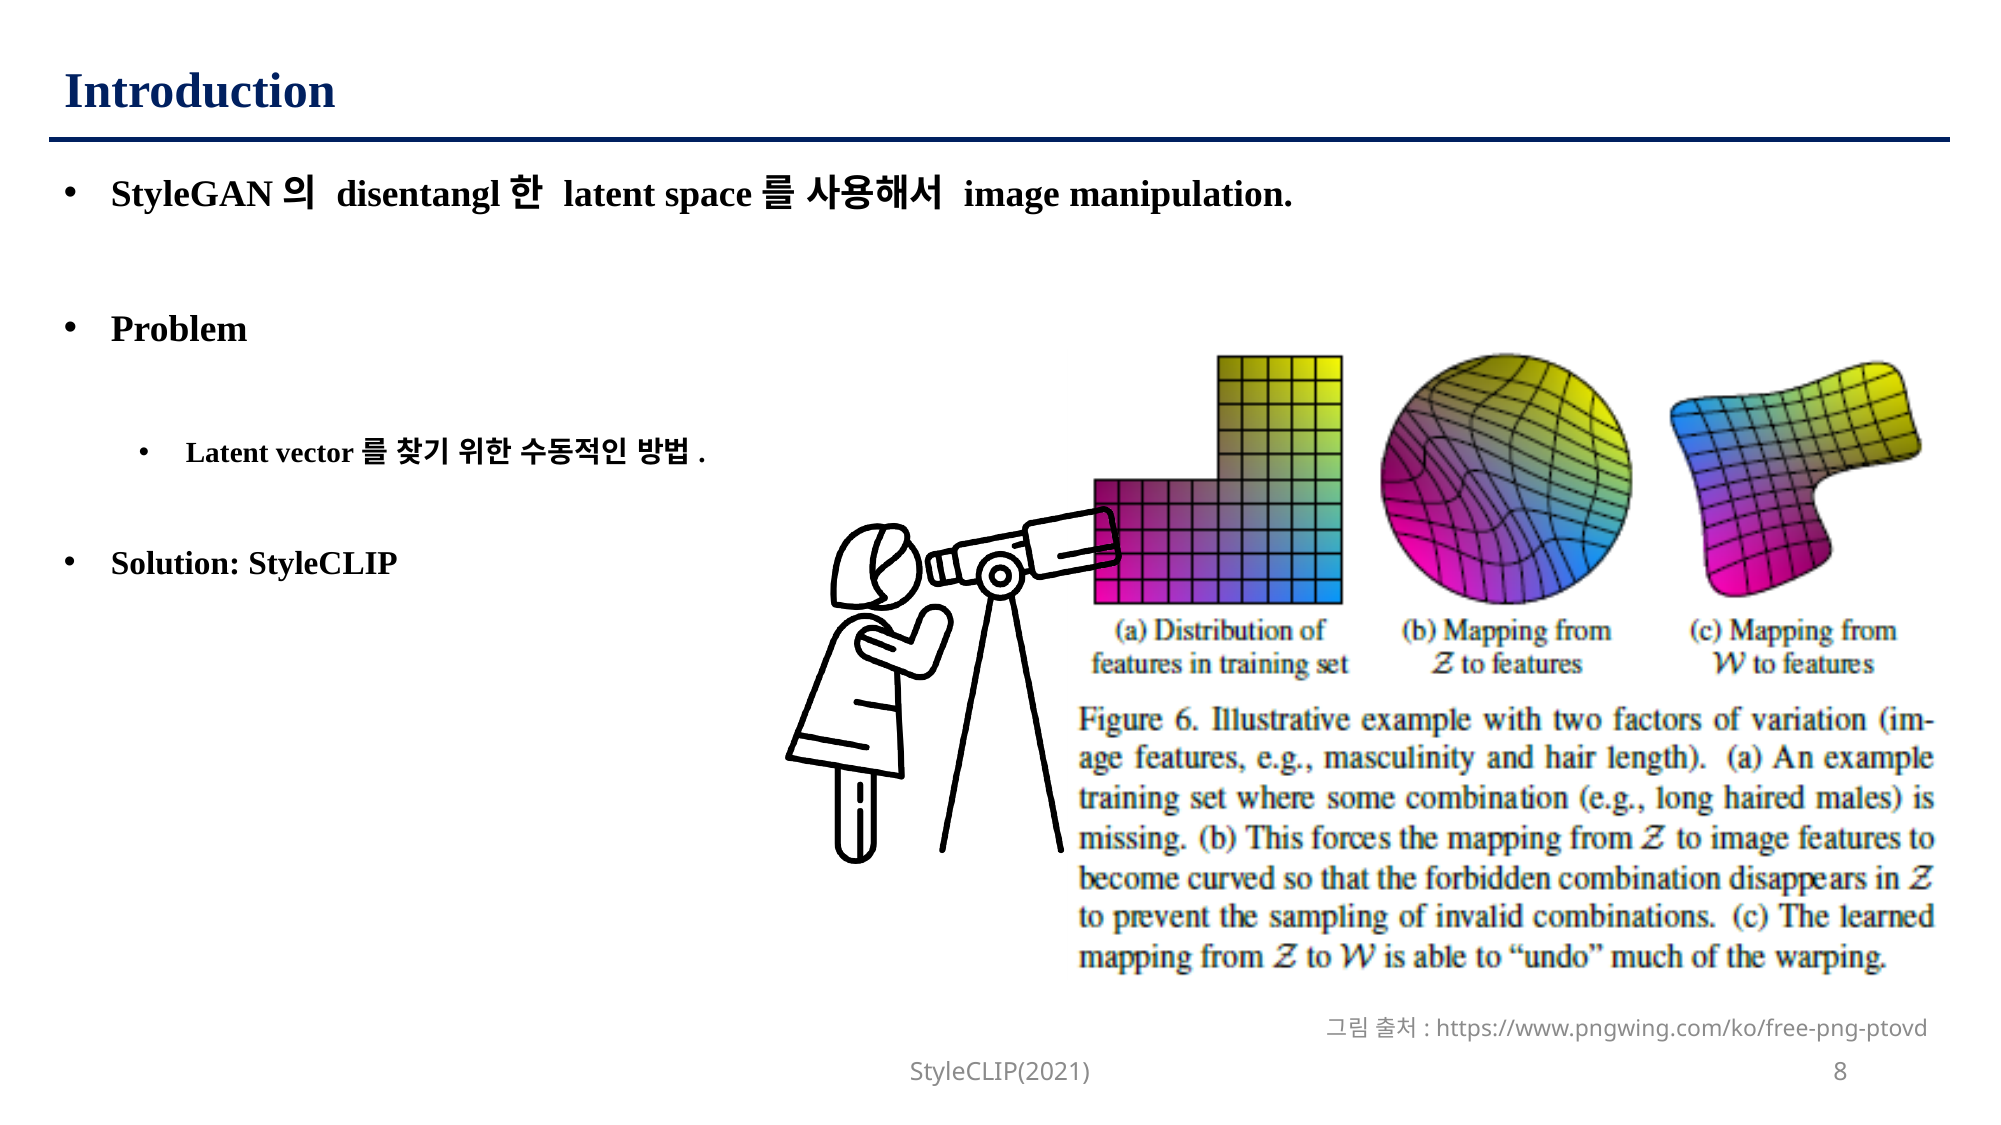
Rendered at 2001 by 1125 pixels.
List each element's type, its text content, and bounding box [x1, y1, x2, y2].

title Introduction [49, 43, 1950, 137]
picture [774, 349, 1946, 980]
footer StyleCLIP(2021) [662, 1042, 1338, 1103]
text_box StyleGAN의 disentangl한 latent space를 사용해서 image manipulation. Problem Latent vector를 찾기 위한 수동적인 방법. Solution: StyleCLIP [48, 138, 1951, 1002]
slide_number 8 [1412, 1043, 1863, 1103]
text_box 그림 출처: https://www.pngwing.com/ko/free-png-ptovd [1310, 1011, 1946, 1043]
